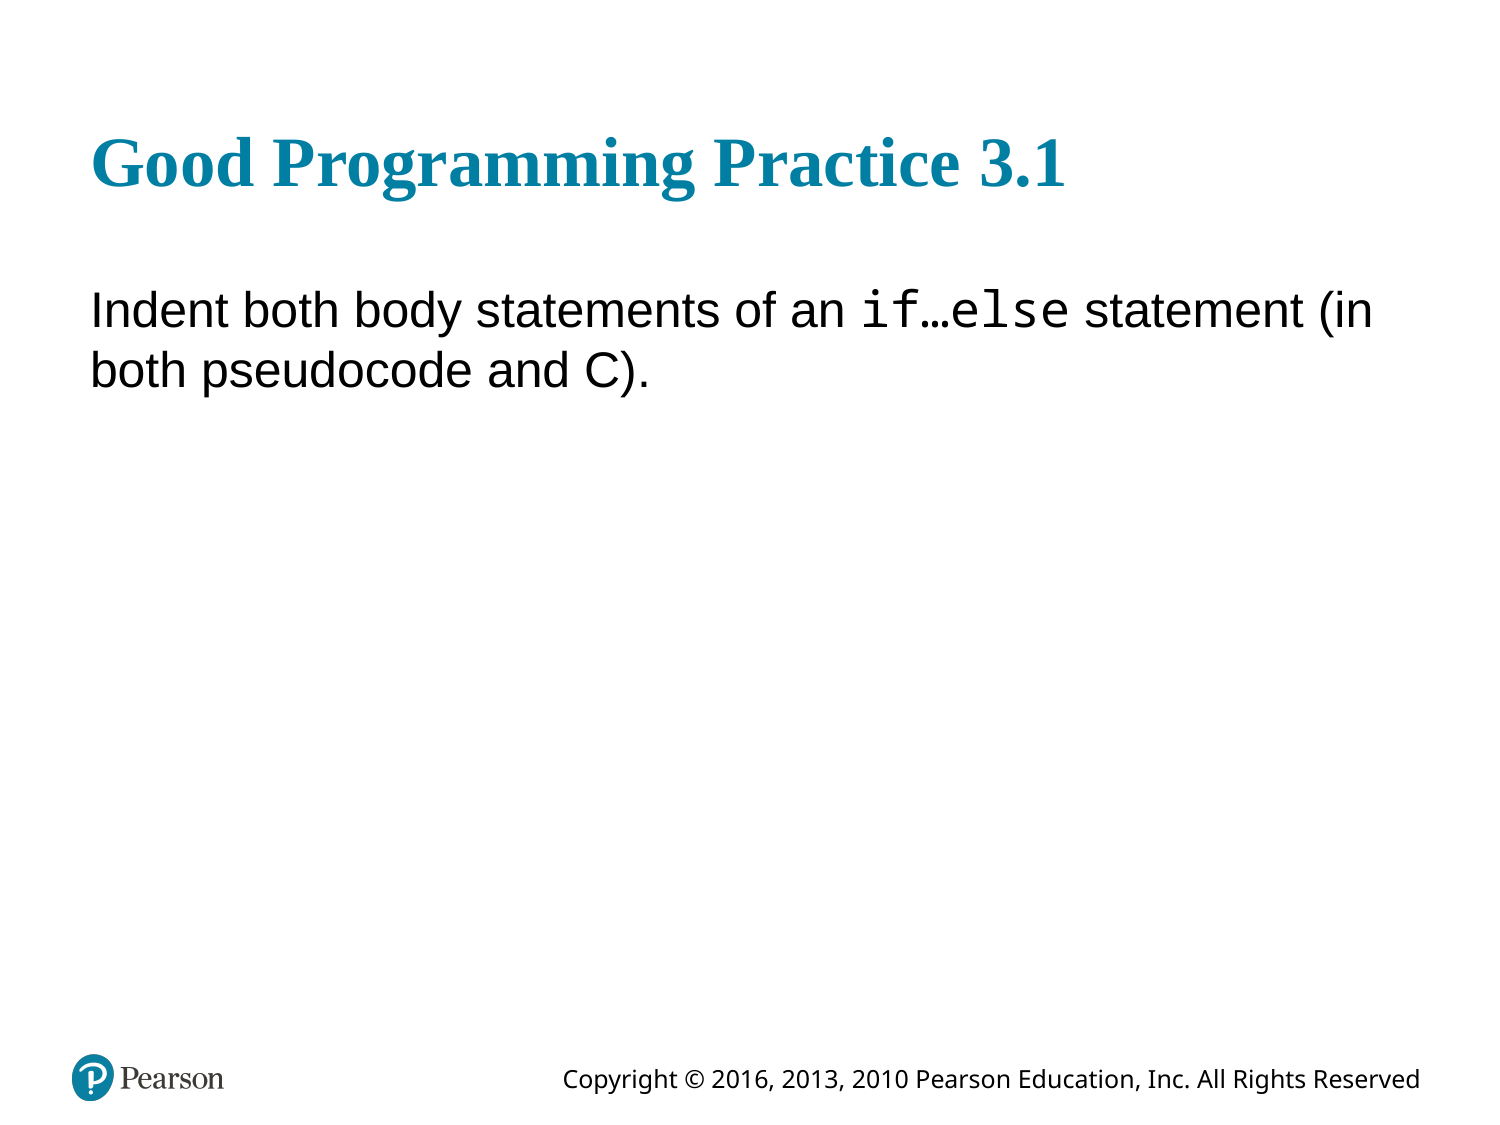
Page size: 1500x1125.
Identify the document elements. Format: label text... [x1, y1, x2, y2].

title Good Programming Practice 3.1 [75, 35, 1425, 216]
picture [72, 1087, 83, 1101]
picture [80, 1063, 106, 1088]
list Indent both body statements of an if…else statement (in both pseudocode and C). [75, 262, 1425, 1005]
picture [98, 1054, 224, 1101]
picture [72, 1054, 88, 1070]
